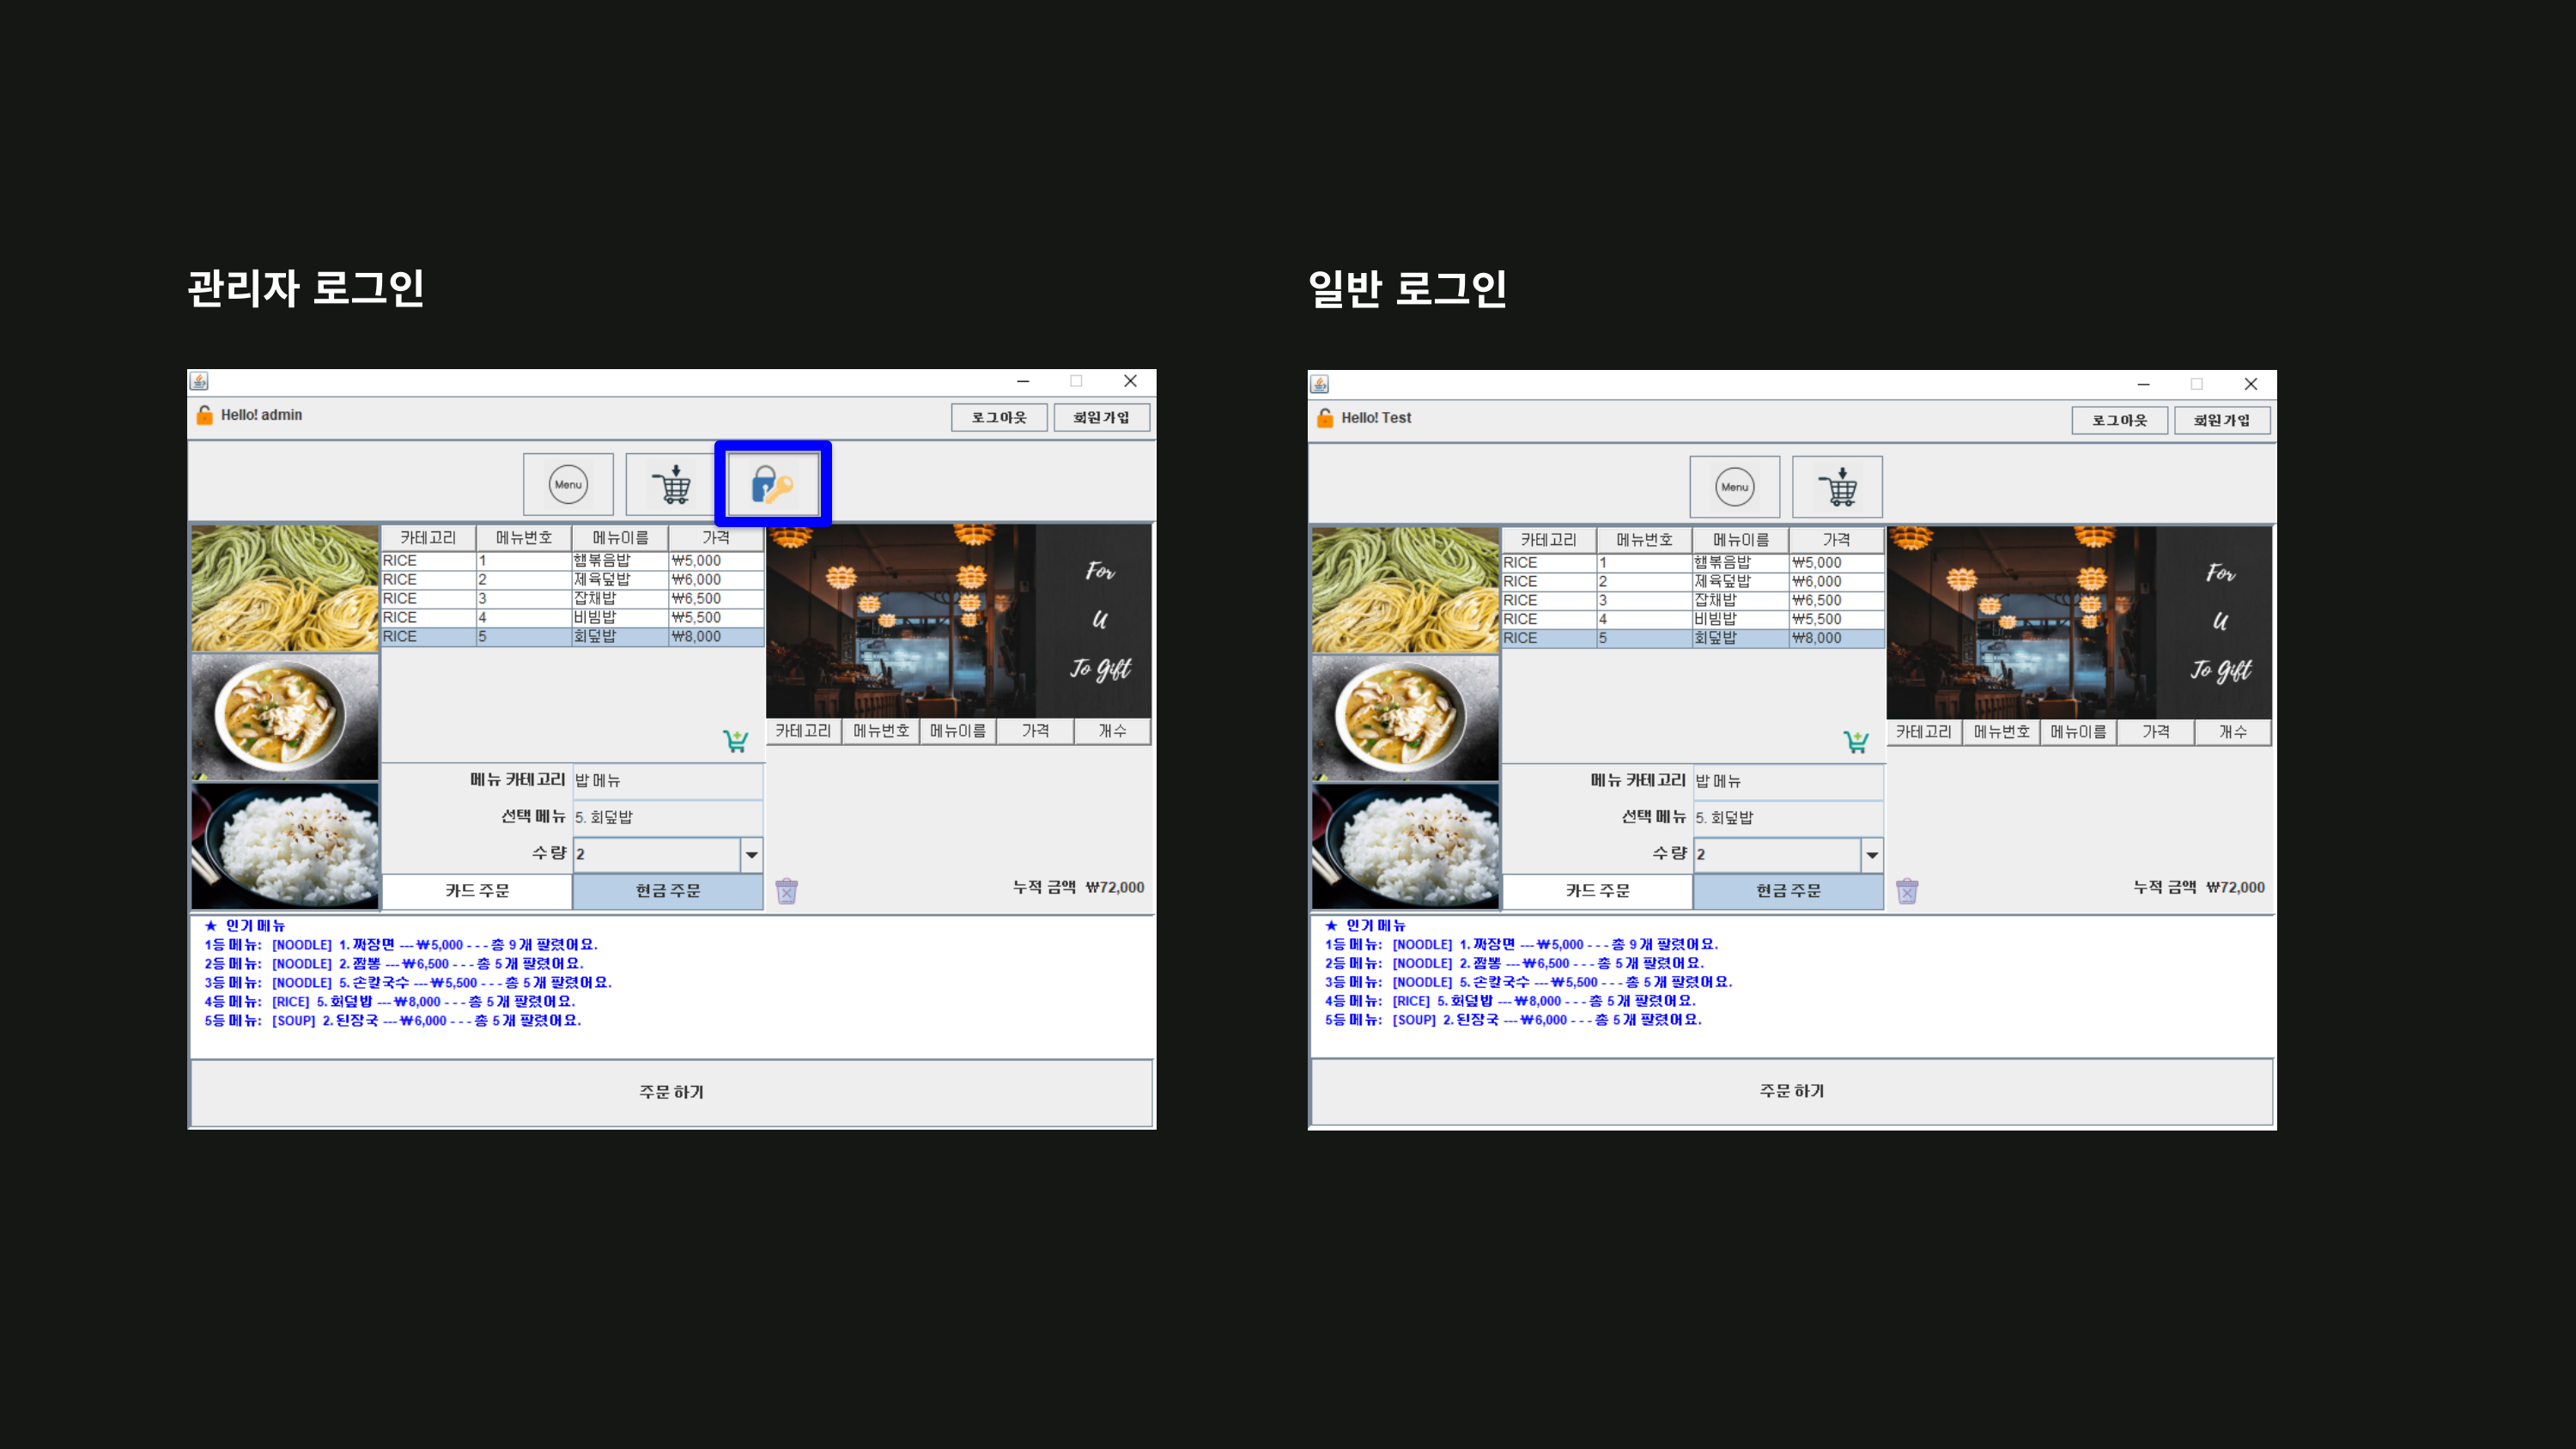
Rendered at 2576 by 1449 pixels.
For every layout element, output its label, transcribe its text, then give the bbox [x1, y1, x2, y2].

text_box 관리자 로그인 [187, 263, 781, 312]
picture [187, 369, 1157, 1131]
picture [1308, 370, 2277, 1131]
text_box 일반 로그인 [1308, 264, 1902, 314]
